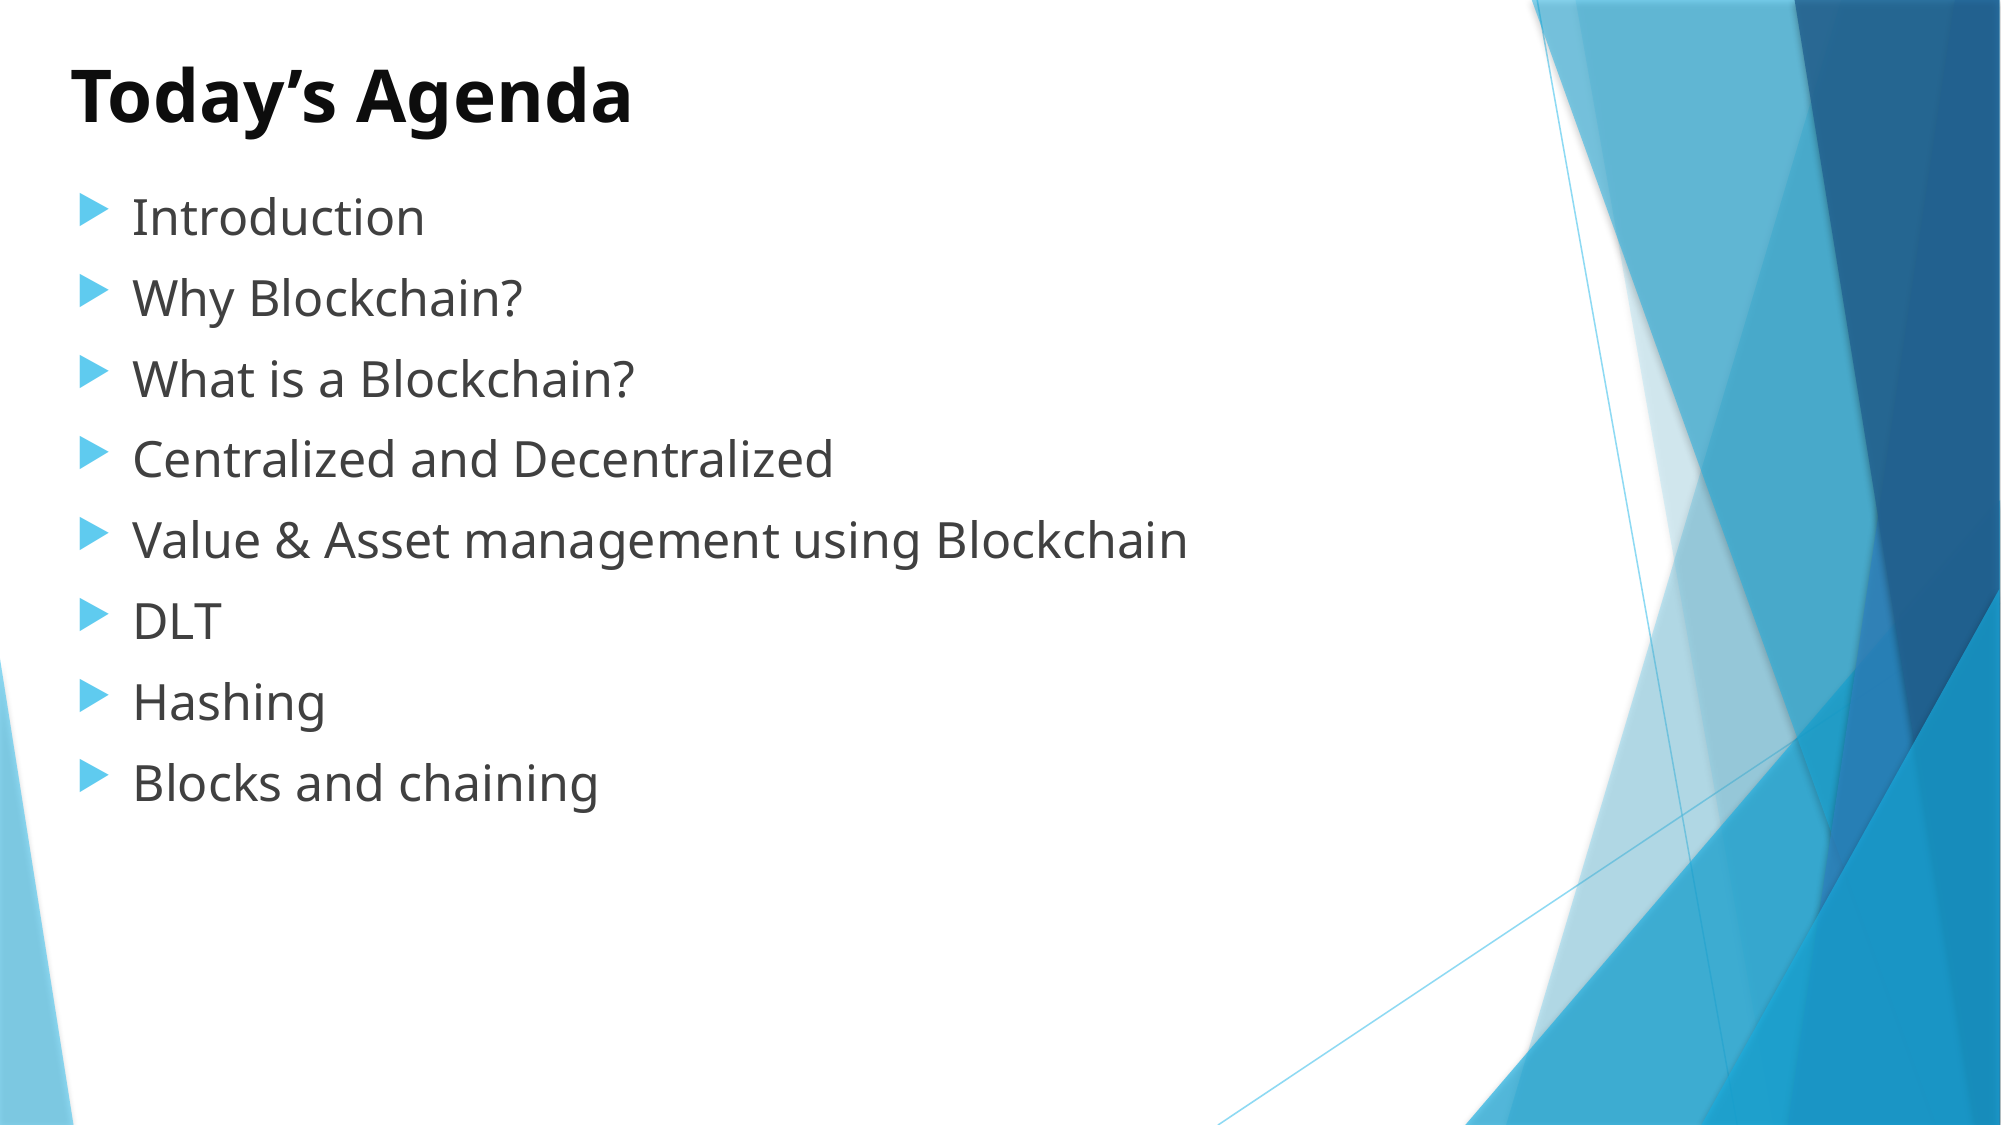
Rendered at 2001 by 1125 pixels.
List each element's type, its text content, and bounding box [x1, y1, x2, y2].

list Introduction Why Blockchain? What is a Blockchain? Centralized and Decentralized Value & Asset management using Blockchain DLT Hashing Blocks and chaining [61, 177, 1552, 938]
title Today’s Agenda [55, 41, 1524, 157]
